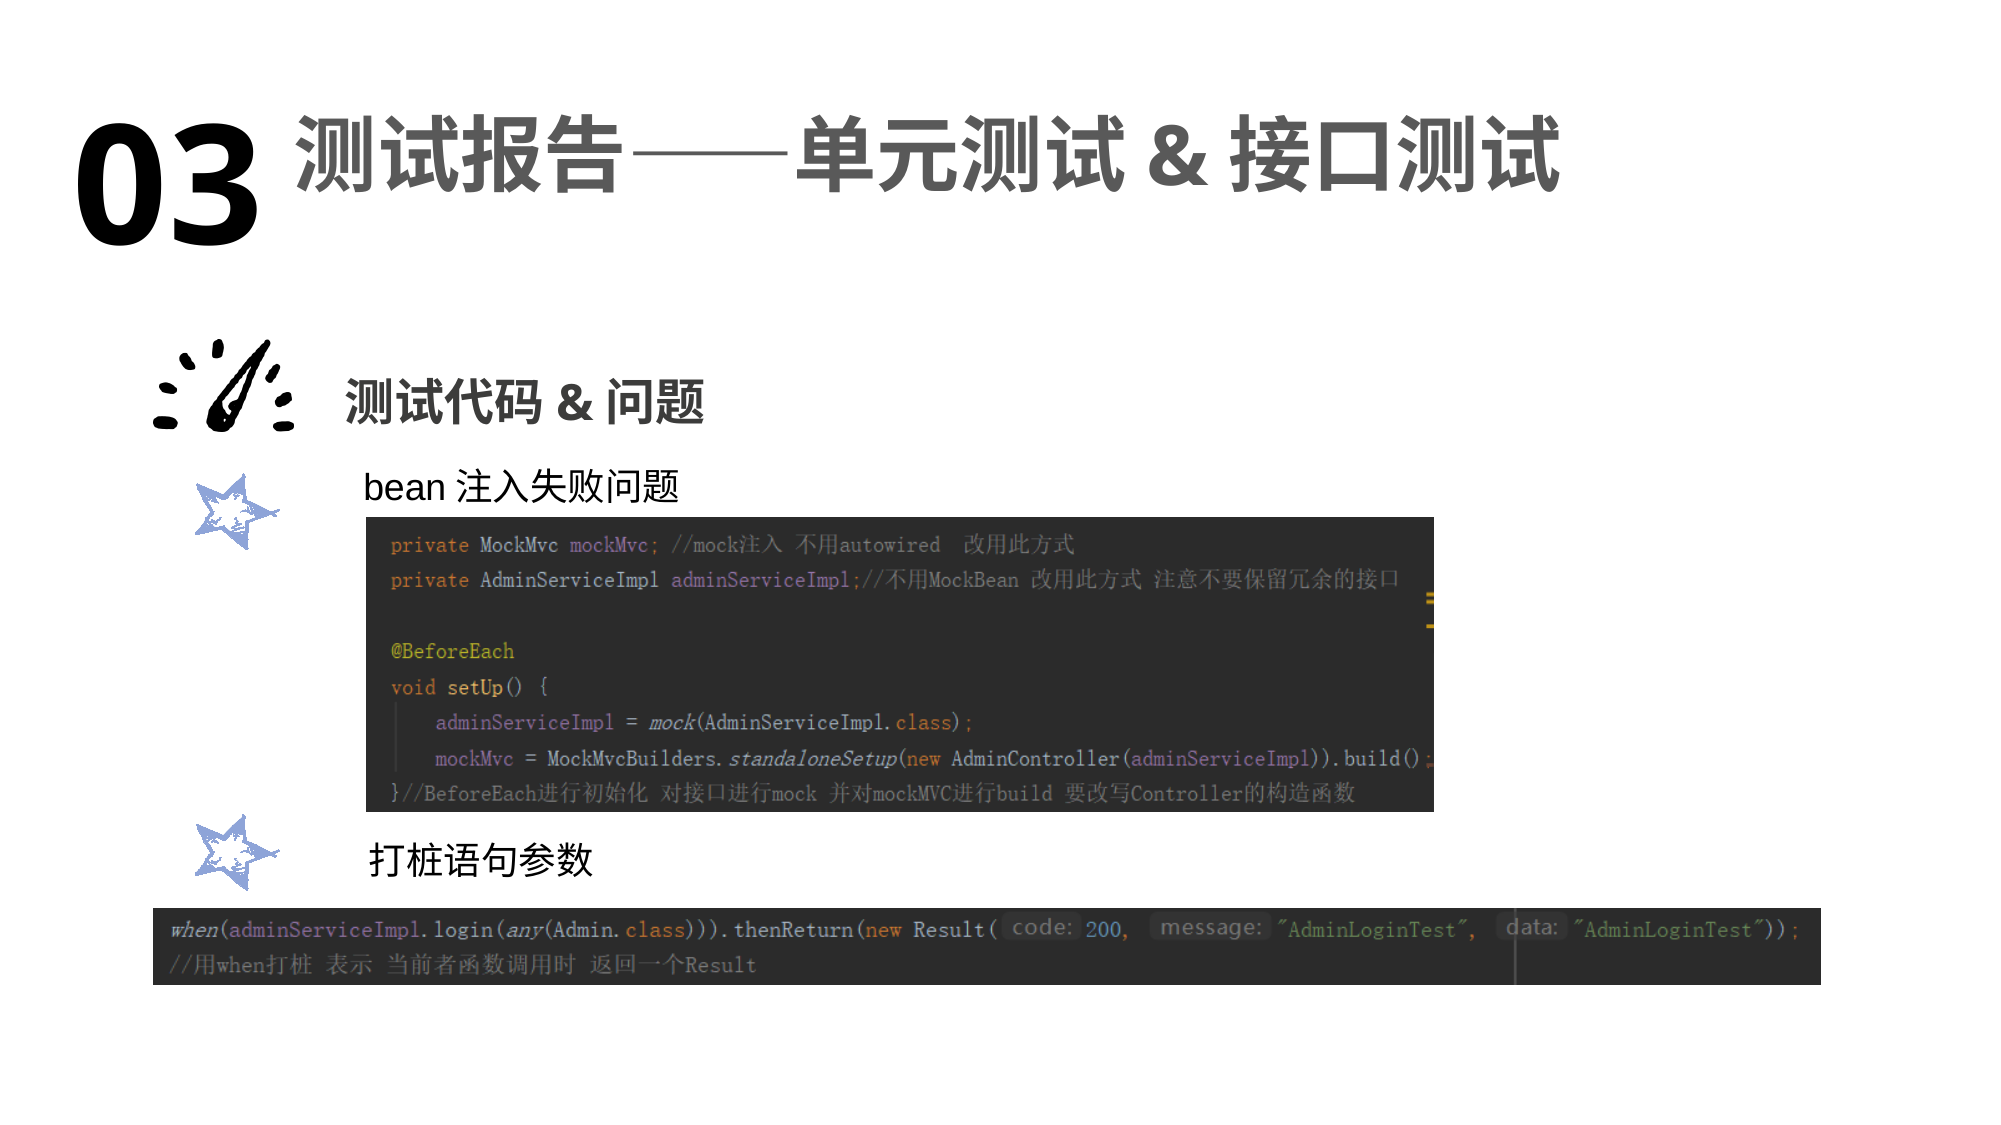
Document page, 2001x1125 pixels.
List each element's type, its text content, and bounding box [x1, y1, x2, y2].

text_box 打桩语句参数 [354, 829, 609, 890]
text_box 测试报告——单元测试&接口测试 [279, 75, 2000, 210]
text_box [195, 814, 280, 891]
text_box 03 [54, 77, 264, 184]
text_box 测试代码&问题 [329, 351, 949, 438]
text_box bean注入失败问题 [348, 455, 696, 516]
picture [366, 517, 1434, 812]
text_box [195, 473, 280, 550]
picture [153, 908, 1821, 985]
picture [153, 339, 294, 432]
